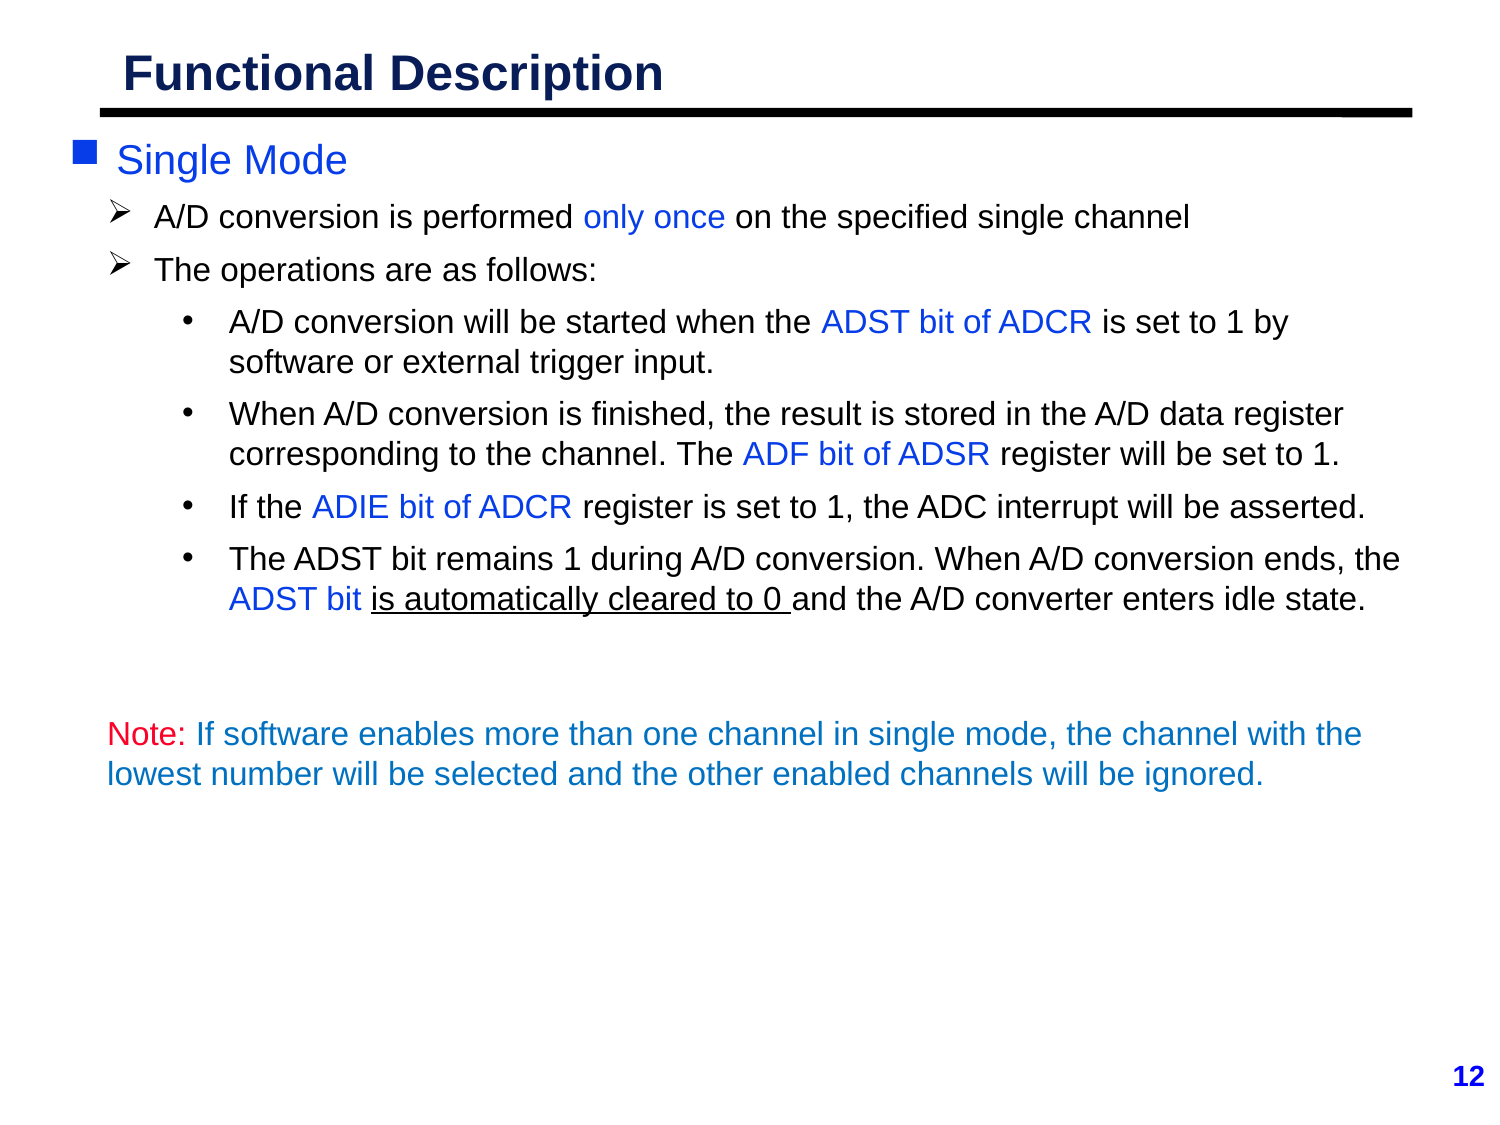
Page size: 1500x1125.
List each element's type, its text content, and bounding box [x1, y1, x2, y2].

text_box Note: If software enables more than one channel in single mode, the channel with the lowest number will be selected and the other enabled channels will be ignored. [92, 704, 1475, 800]
text_box A/D conversion is performed only once on the specified single channel The operations are as follows: A/D conversion will be started when the ADST bit of ADCR is set to 1 by software or external trigger input. When A/D conversion is finished, the result is stored in the A/D data register corresponding to the channel. The ADF bit of ADSR register will be set to 1. If the ADIE bit of ADCR register is set to 1, the ADC interrupt will be asserted. The ADST bit remains 1 during A/D conversion. When A/D conversion ends, the ADST bit is automatically cleared to 0 and the A/D converter enters idle state. [92, 187, 1436, 625]
title Functional Description [112, 44, 694, 106]
text_box Single Mode [54, 125, 364, 191]
text_box 12 [1187, 1049, 1500, 1125]
